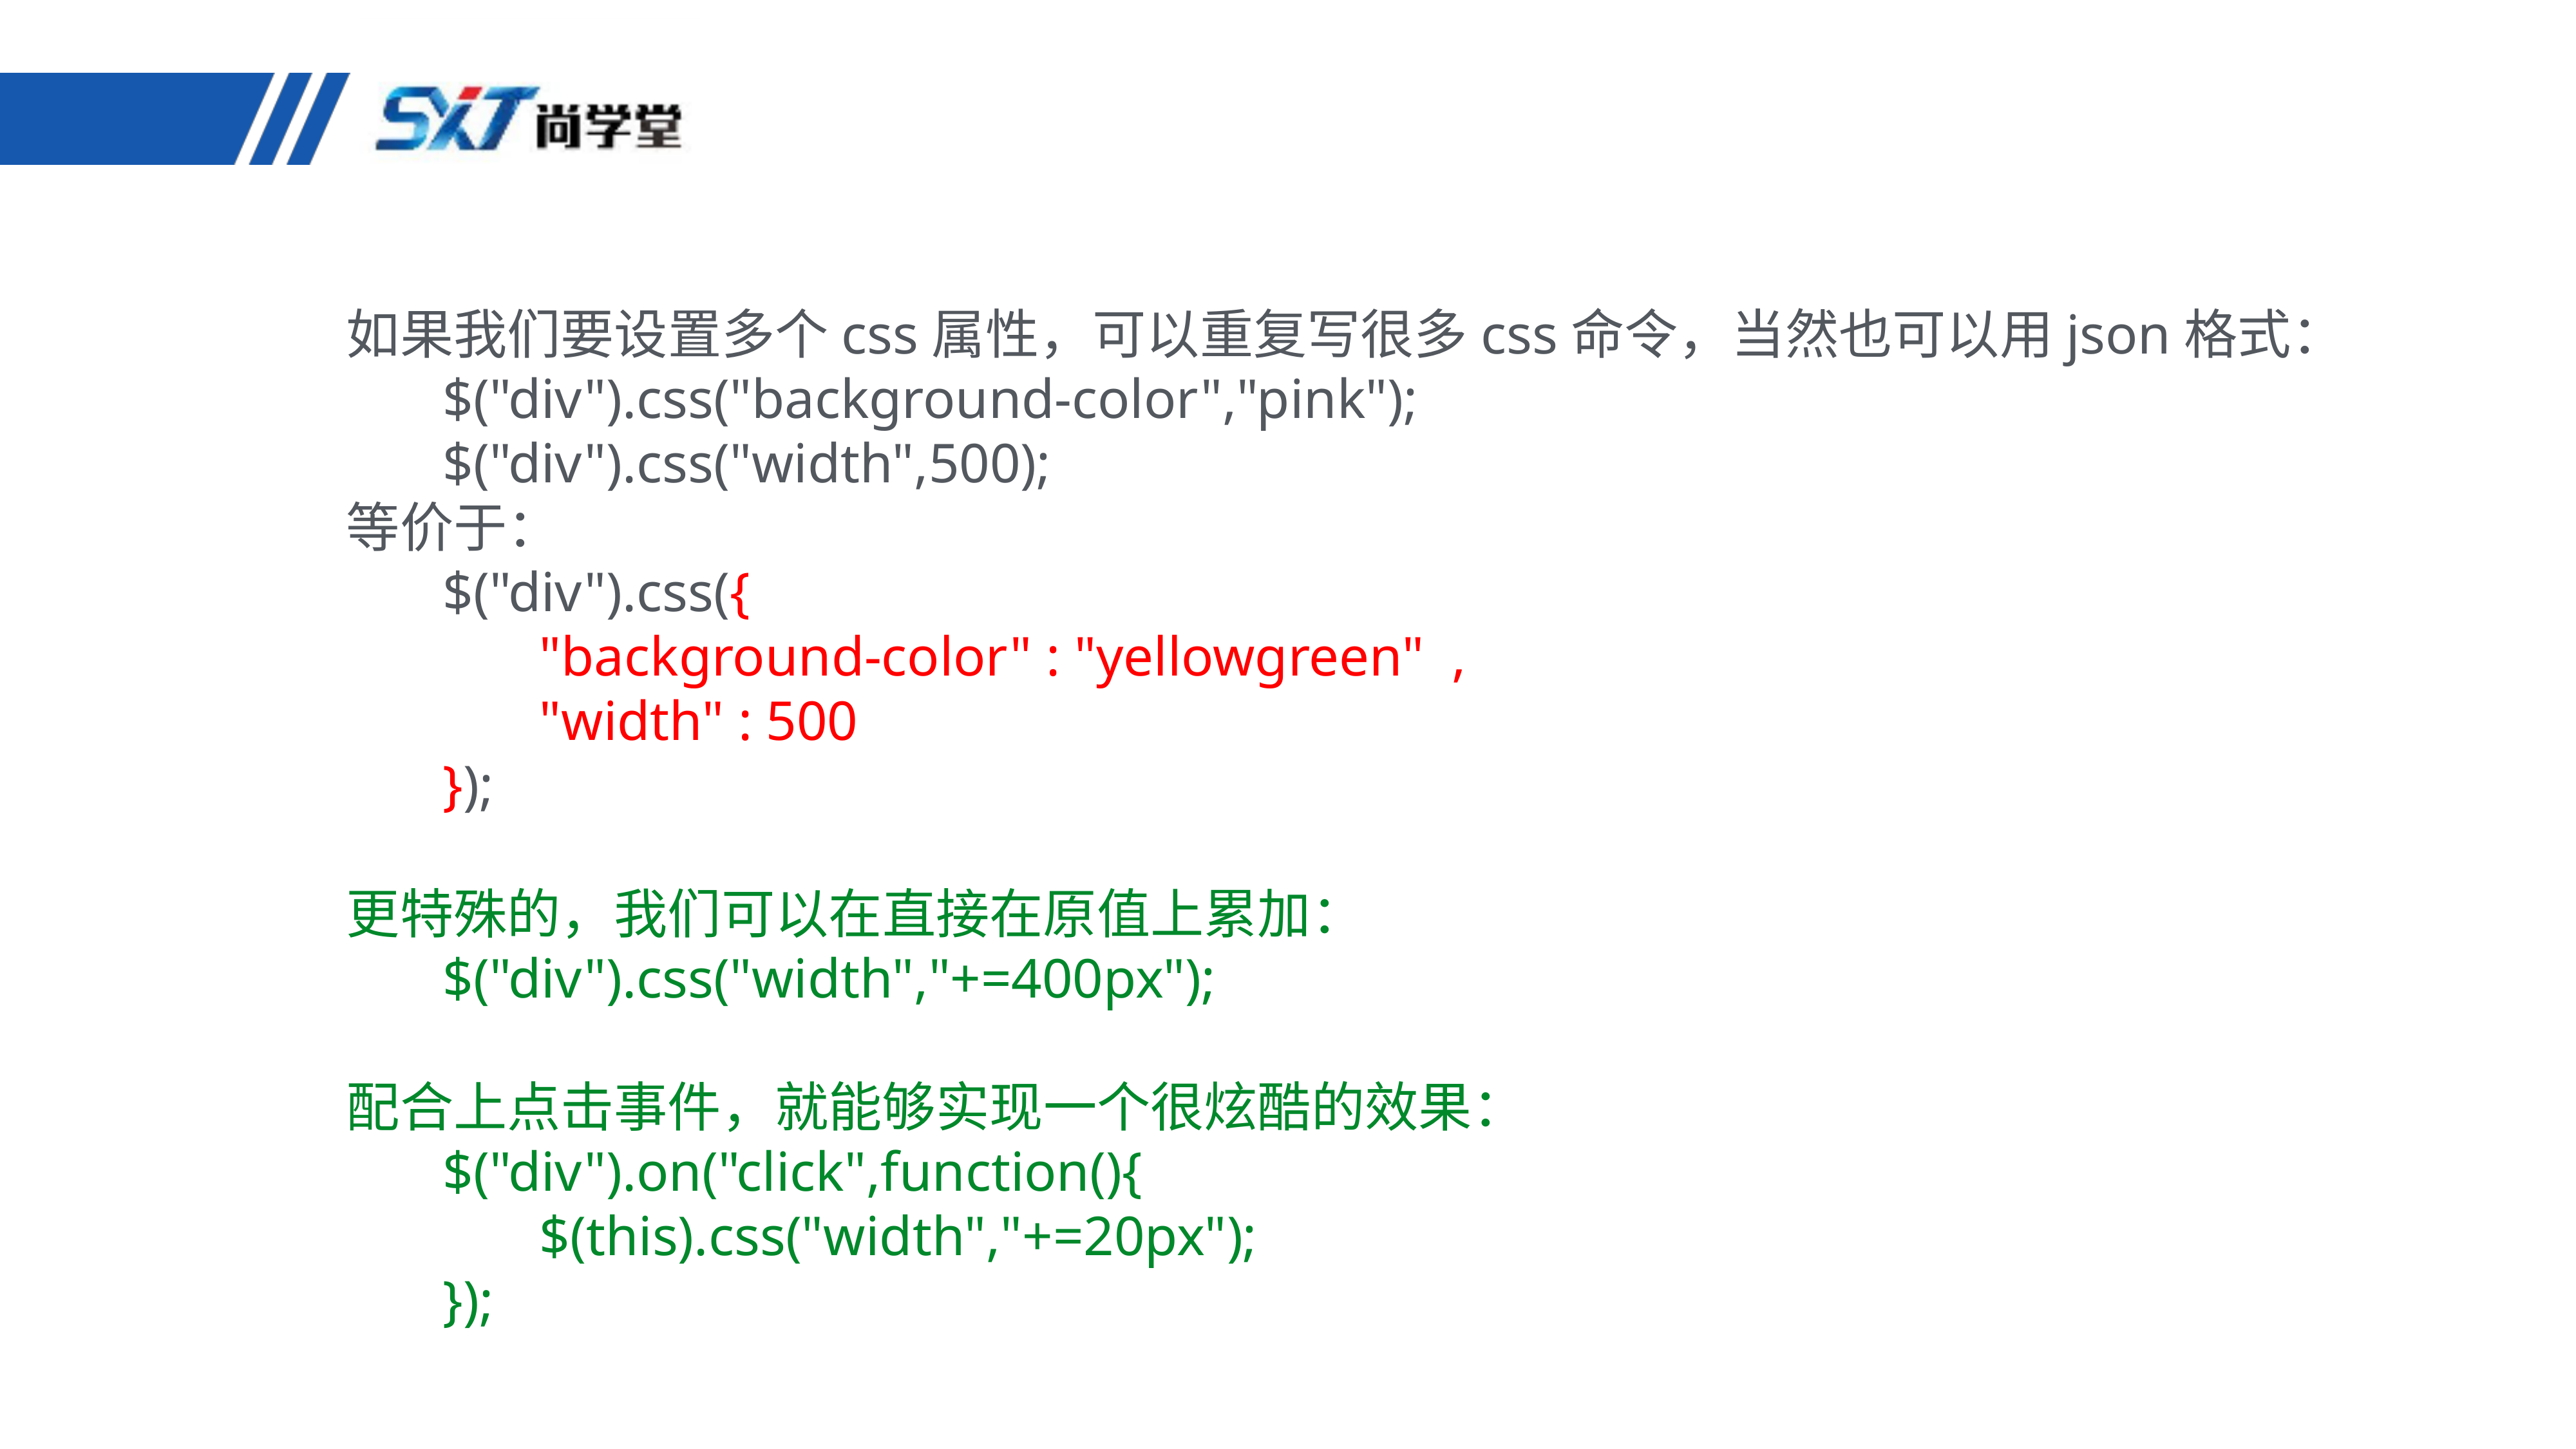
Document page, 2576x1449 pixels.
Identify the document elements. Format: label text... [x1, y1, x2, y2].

picture [0, 73, 350, 165]
text_box 如果我们要设置多个css属性，可以重复写很多css命令，当然也可以用json格式： $("div").css("background-color","pink"); $("div").css("width",500); 等价于： $("div").css({ "background-color" : "yellowgreen" , "width" : 500 }); 更特殊的，我们可以在直接在原值上累加： $("div").css("width","+=400px"); 配合上点击事件，就能够实现一个很炫酷的效果： $("div").on("click",function(){ $(this).css("width","+=20px"); }); [236, 295, 2521, 1336]
picture [359, 17, 699, 242]
